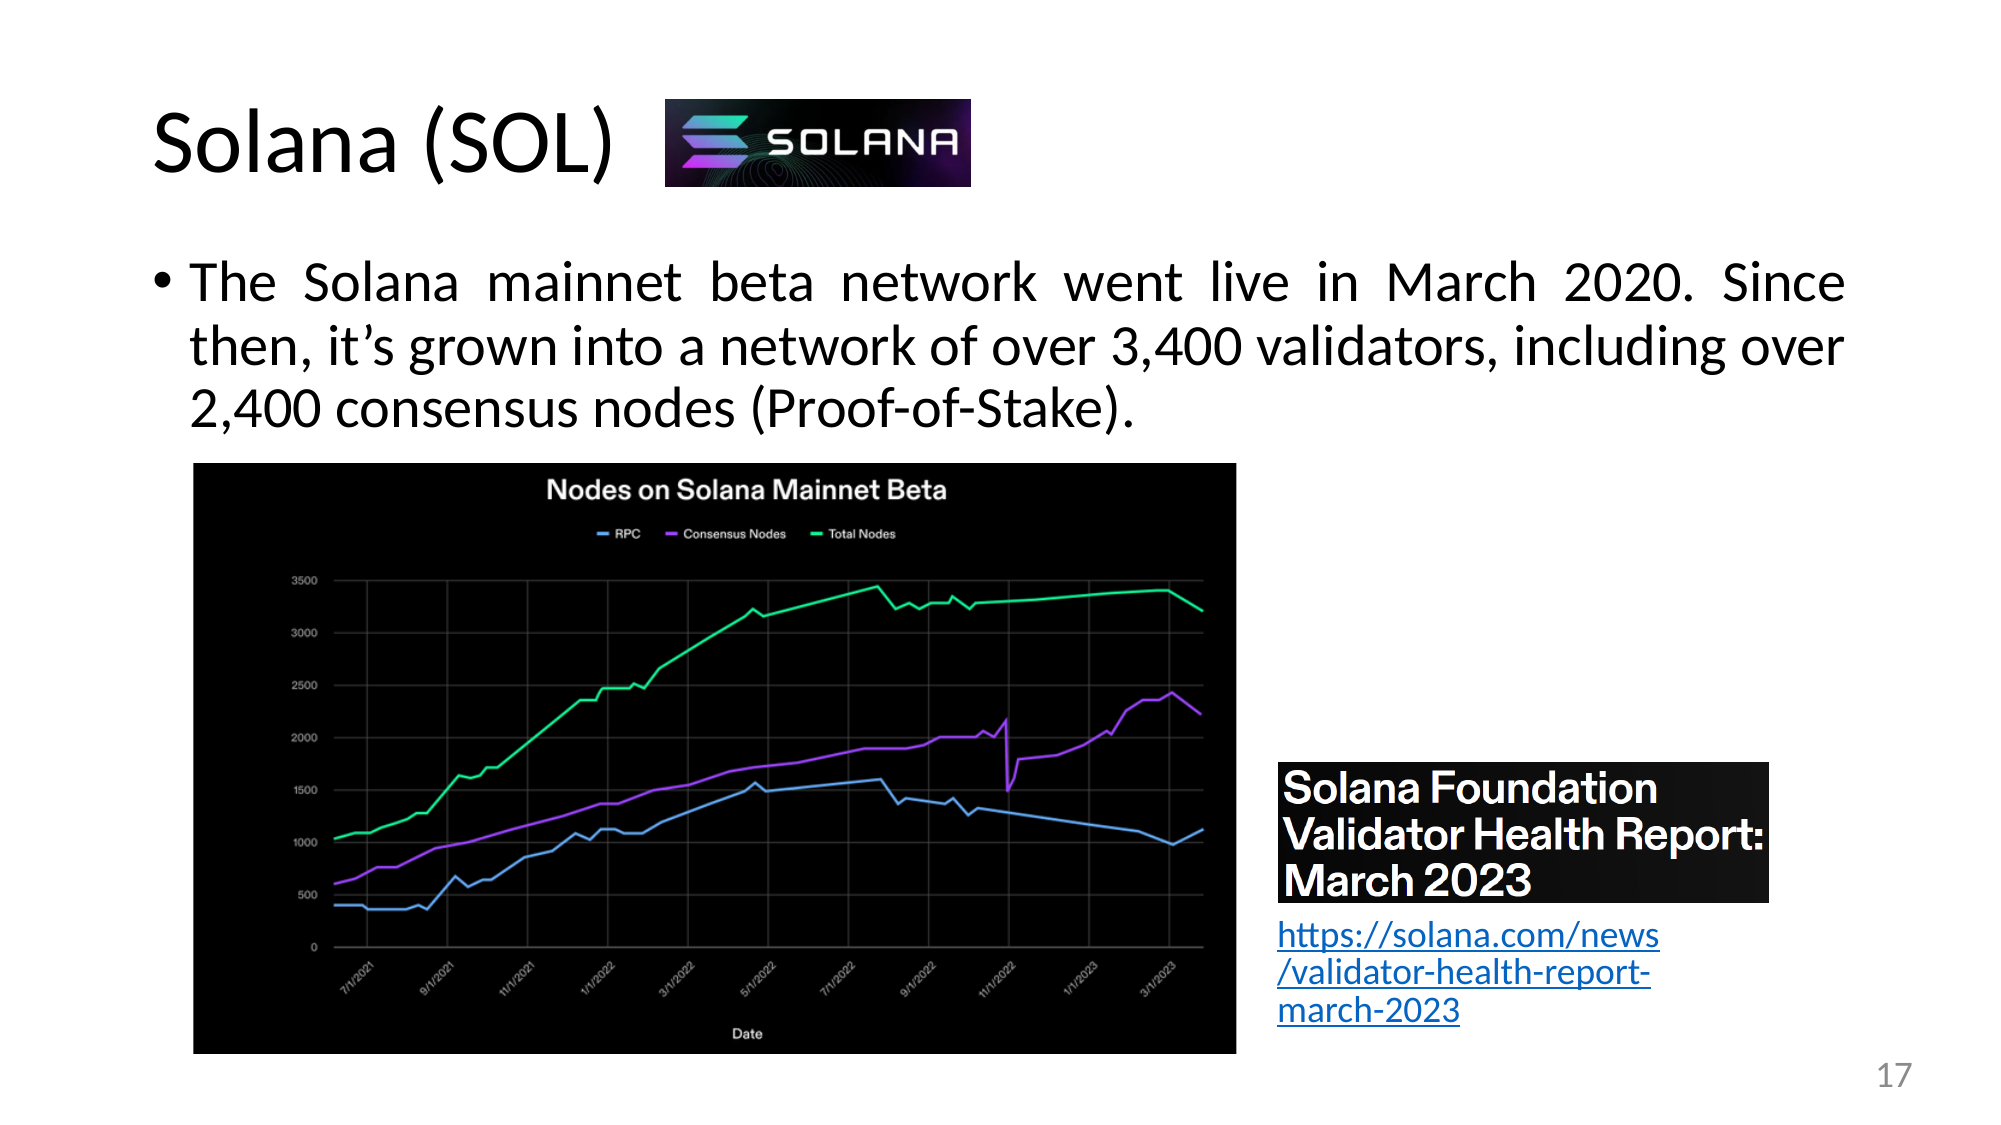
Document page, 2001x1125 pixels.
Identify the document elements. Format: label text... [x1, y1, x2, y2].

picture [193, 463, 1237, 1054]
slide_number 17 [1477, 1042, 1928, 1103]
title Solana (SOL) [137, 59, 1863, 227]
picture [1278, 762, 1769, 903]
picture [665, 99, 972, 187]
list The Solana mainnet beta network went live in March 2020. Since then, it’s grown into a network of over 3,400 validators, including over 2,400 consensus nodes (Proof-of-Stake). [137, 244, 1863, 1014]
